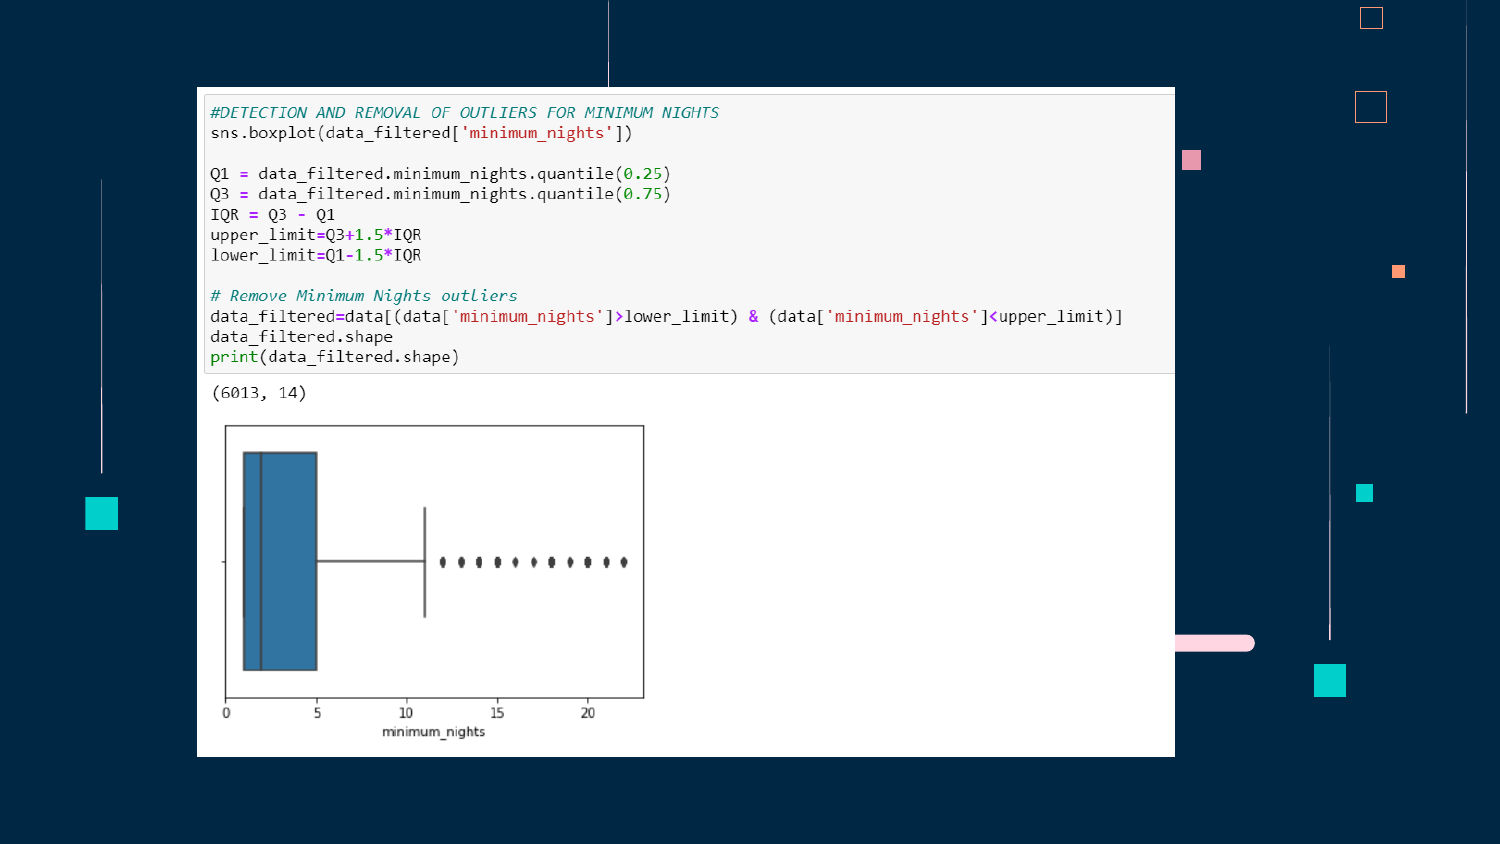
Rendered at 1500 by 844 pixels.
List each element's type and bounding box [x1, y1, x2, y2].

text_box [1180, 634, 1255, 652]
picture [196, 86, 1175, 757]
